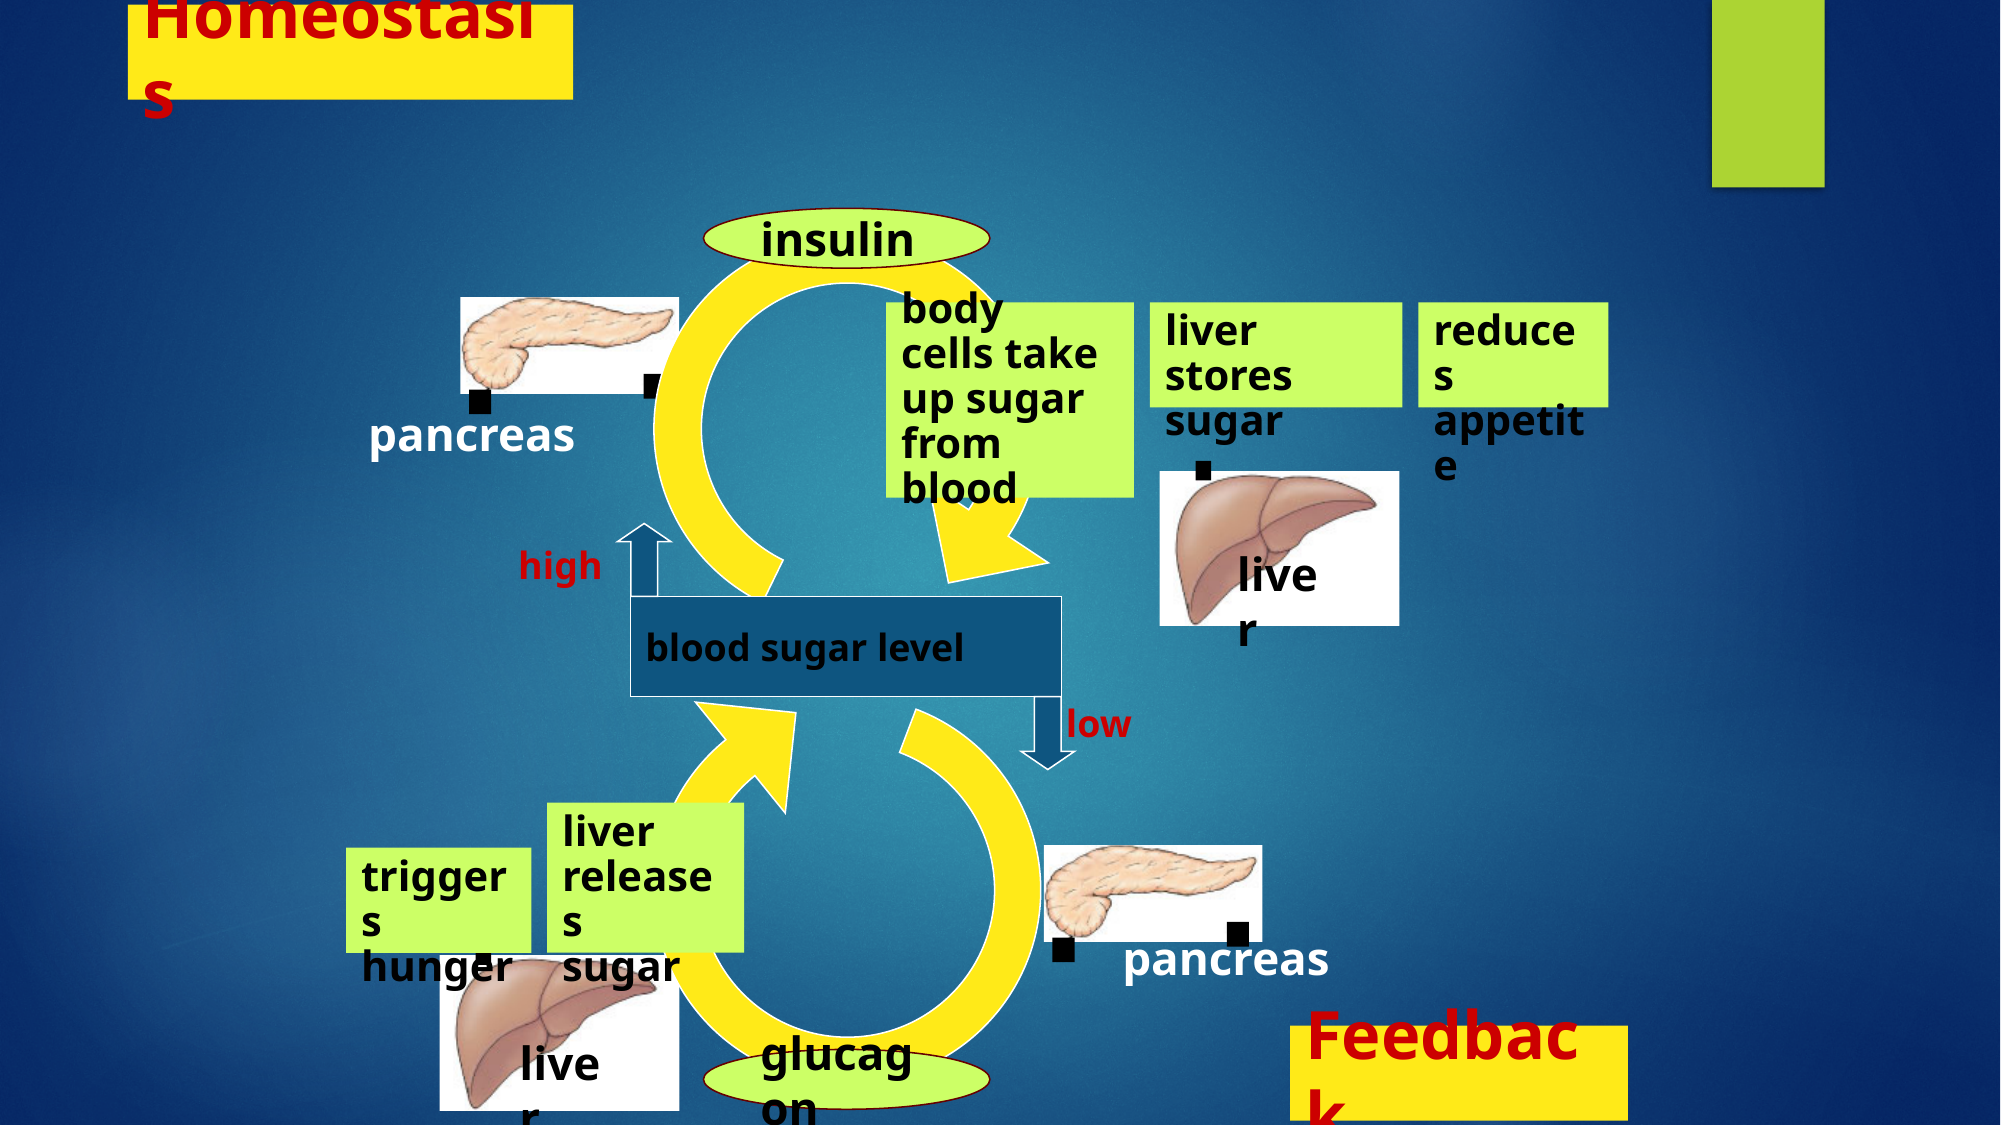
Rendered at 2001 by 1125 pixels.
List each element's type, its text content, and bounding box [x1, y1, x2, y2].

text_box [660, 261, 994, 596]
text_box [1159, 460, 1400, 637]
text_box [352, 297, 680, 470]
text_box reduces appetite [1418, 302, 1609, 408]
text_box [675, 702, 796, 814]
text_box liver releases sugar [547, 802, 745, 953]
text_box [685, 709, 1038, 1057]
text_box [931, 498, 1049, 583]
text_box triggers hunger [346, 847, 532, 953]
picture [0, 0, 2001, 1125]
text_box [1043, 845, 1352, 993]
text_box Feedback [1290, 1025, 1628, 1121]
text_box blood sugar level [630, 596, 1062, 697]
text_box insulin [703, 208, 990, 269]
text_box body cells take up sugar from blood [886, 302, 1134, 498]
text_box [439, 945, 680, 1125]
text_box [502, 523, 672, 603]
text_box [1020, 684, 1165, 770]
text_box glucagon [703, 1049, 990, 1110]
text_box Homeostasis [127, 4, 574, 100]
text_box liver stores sugar [1149, 302, 1403, 408]
